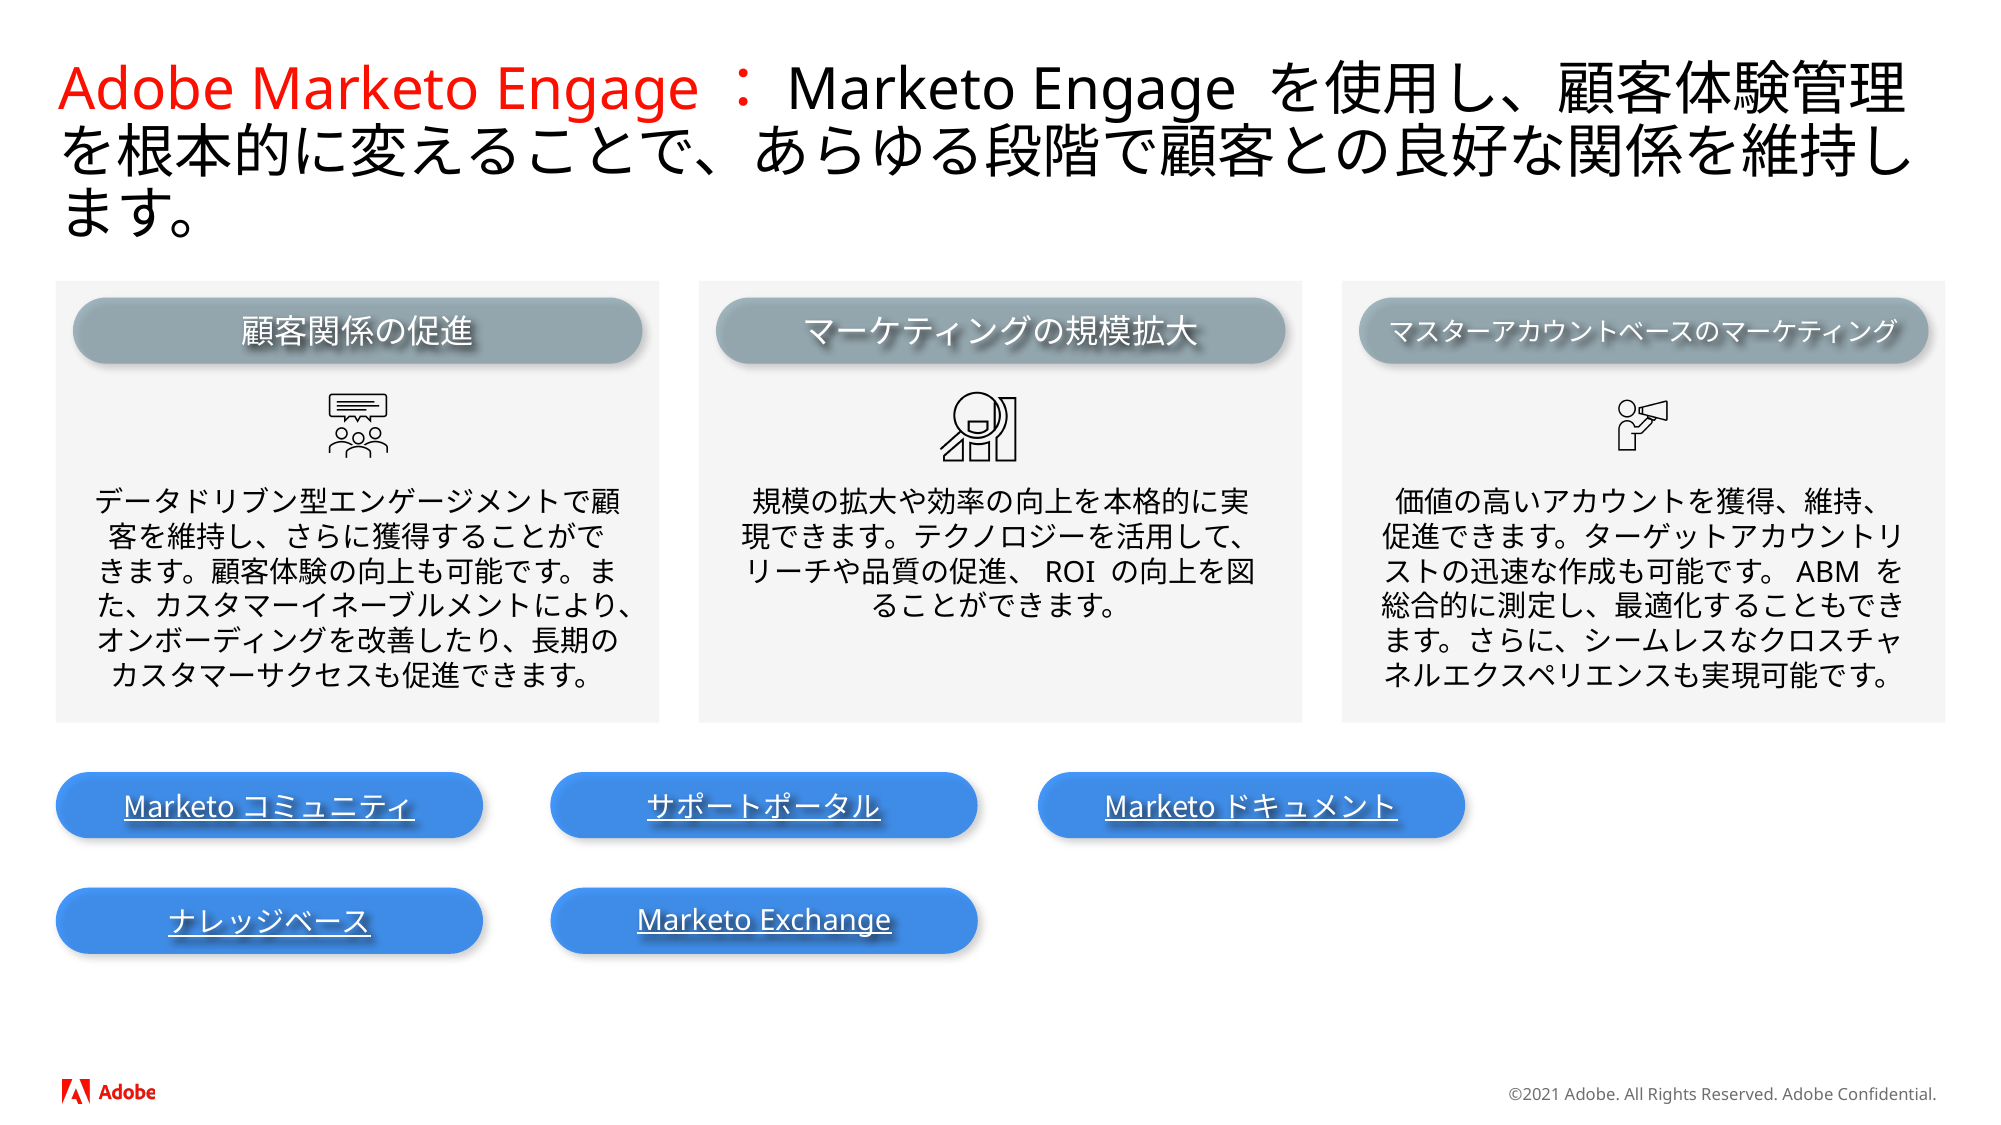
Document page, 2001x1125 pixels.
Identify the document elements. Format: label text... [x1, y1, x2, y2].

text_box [550, 772, 978, 839]
picture [1607, 389, 1678, 461]
title Adobe Marketo Engage：Marketo Engage を使用し、顧客体験管理を根本的に変えることで、あらゆる段階で顧客との良好な関係を維持します。 [51, 51, 1929, 158]
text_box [55, 887, 483, 954]
picture [318, 387, 396, 465]
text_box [55, 772, 483, 839]
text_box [55, 280, 660, 723]
picture [939, 391, 1017, 462]
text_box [550, 887, 978, 954]
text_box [1037, 772, 1466, 839]
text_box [1341, 280, 1946, 723]
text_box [698, 280, 1303, 723]
